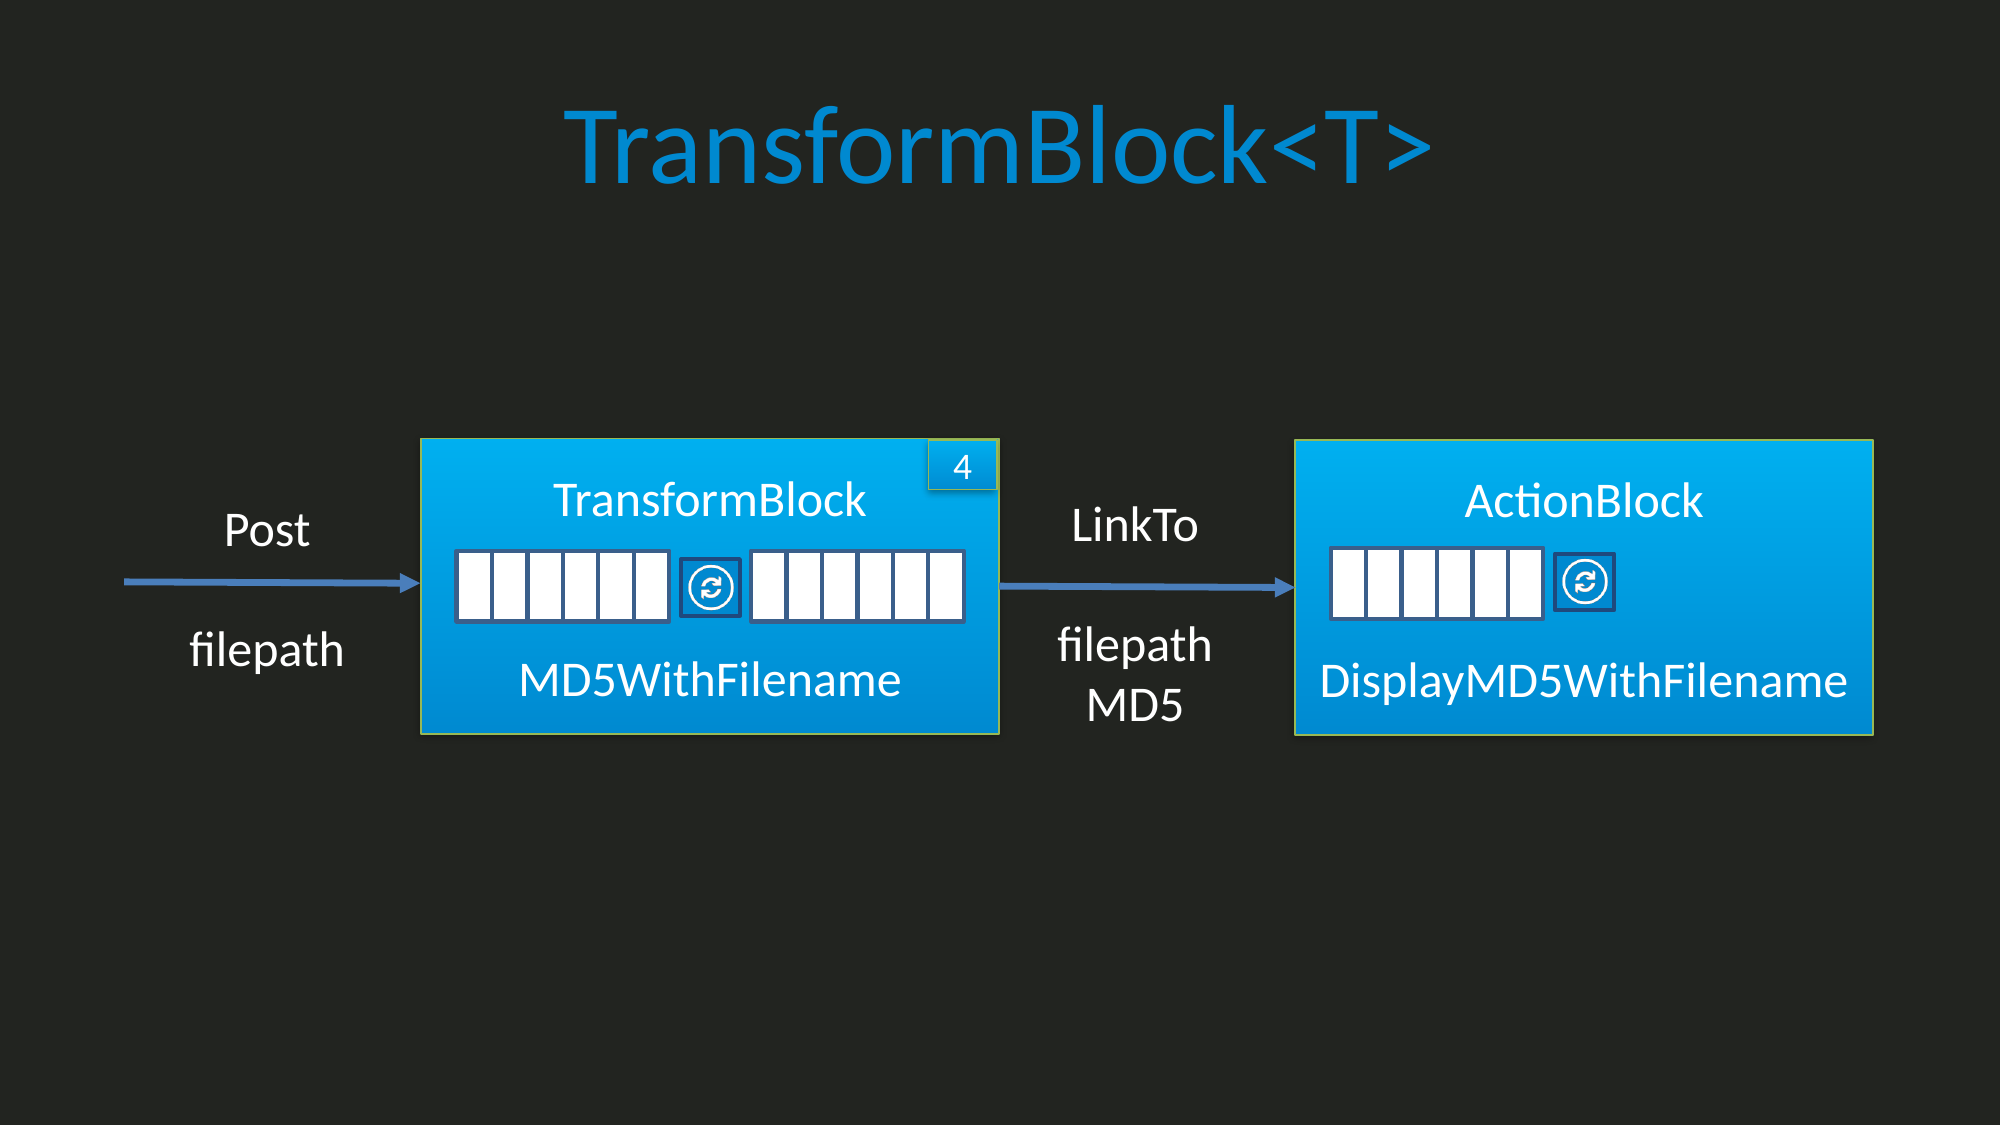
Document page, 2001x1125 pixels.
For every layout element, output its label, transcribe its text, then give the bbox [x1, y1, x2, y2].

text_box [998, 439, 1874, 743]
title TransformBlock<T> [99, 45, 1900, 233]
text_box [123, 438, 999, 735]
